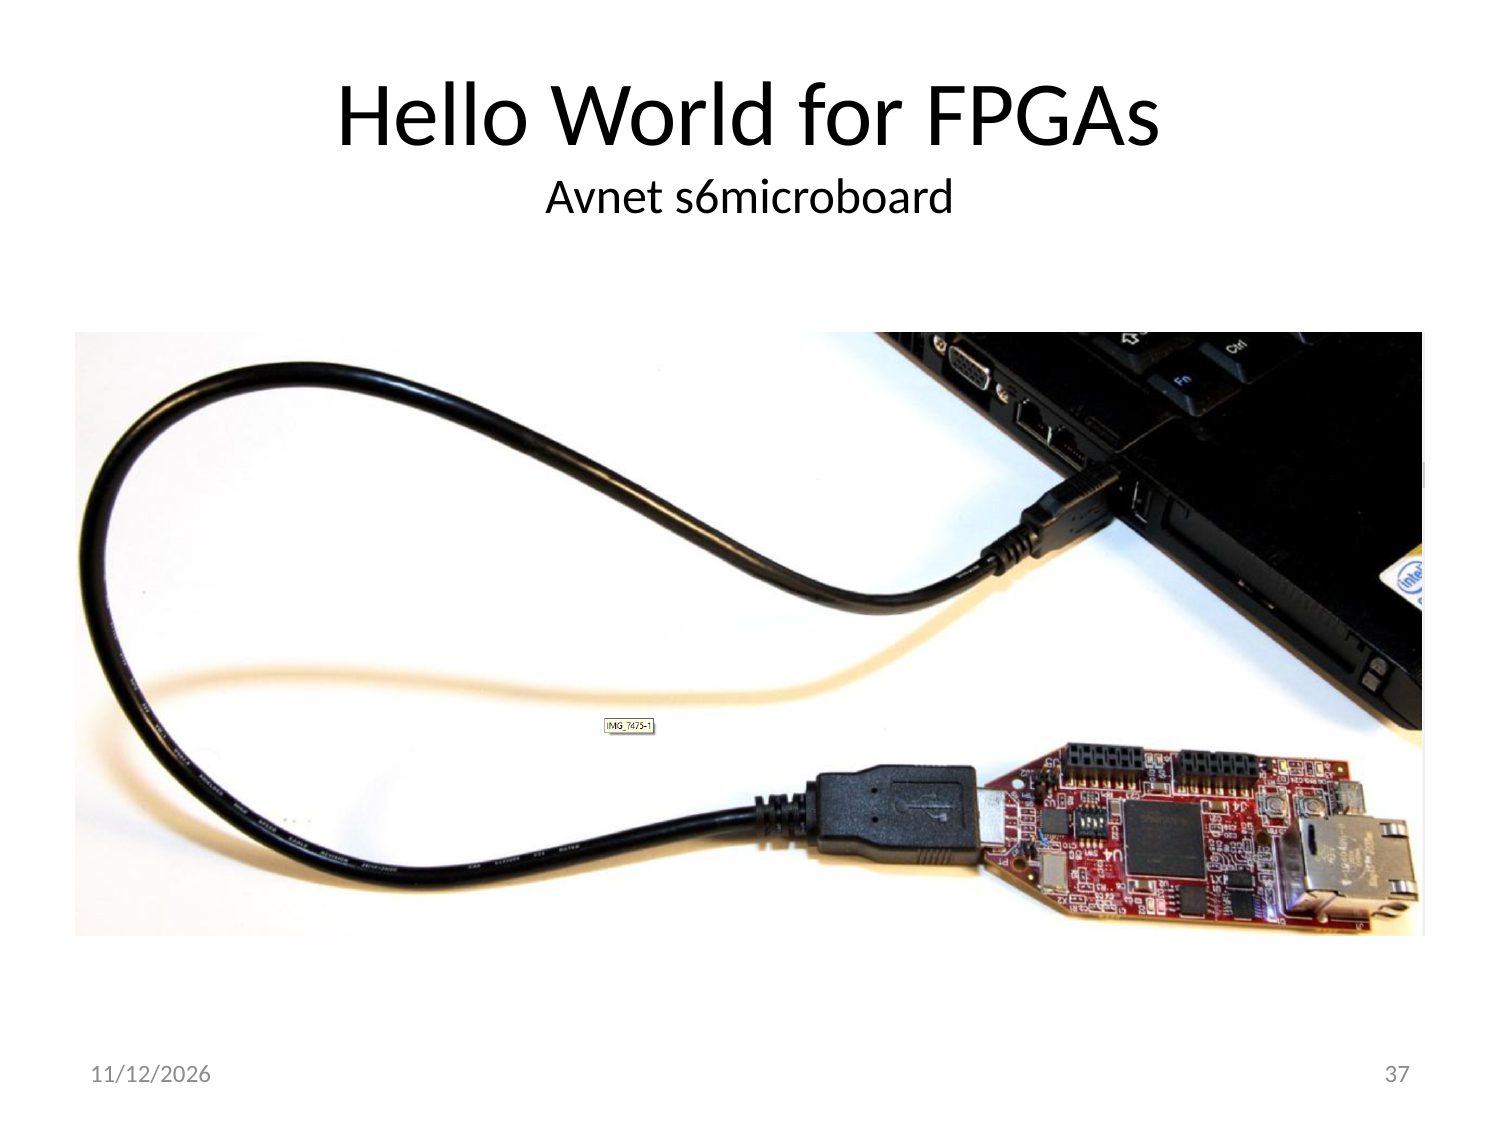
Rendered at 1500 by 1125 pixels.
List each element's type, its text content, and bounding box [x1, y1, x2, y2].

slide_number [75, 1042, 425, 1103]
title Hello World for FPGAs Avnet s6microboard [75, 45, 1425, 233]
slide_number 37 [1074, 1042, 1425, 1103]
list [74, 331, 1426, 936]
